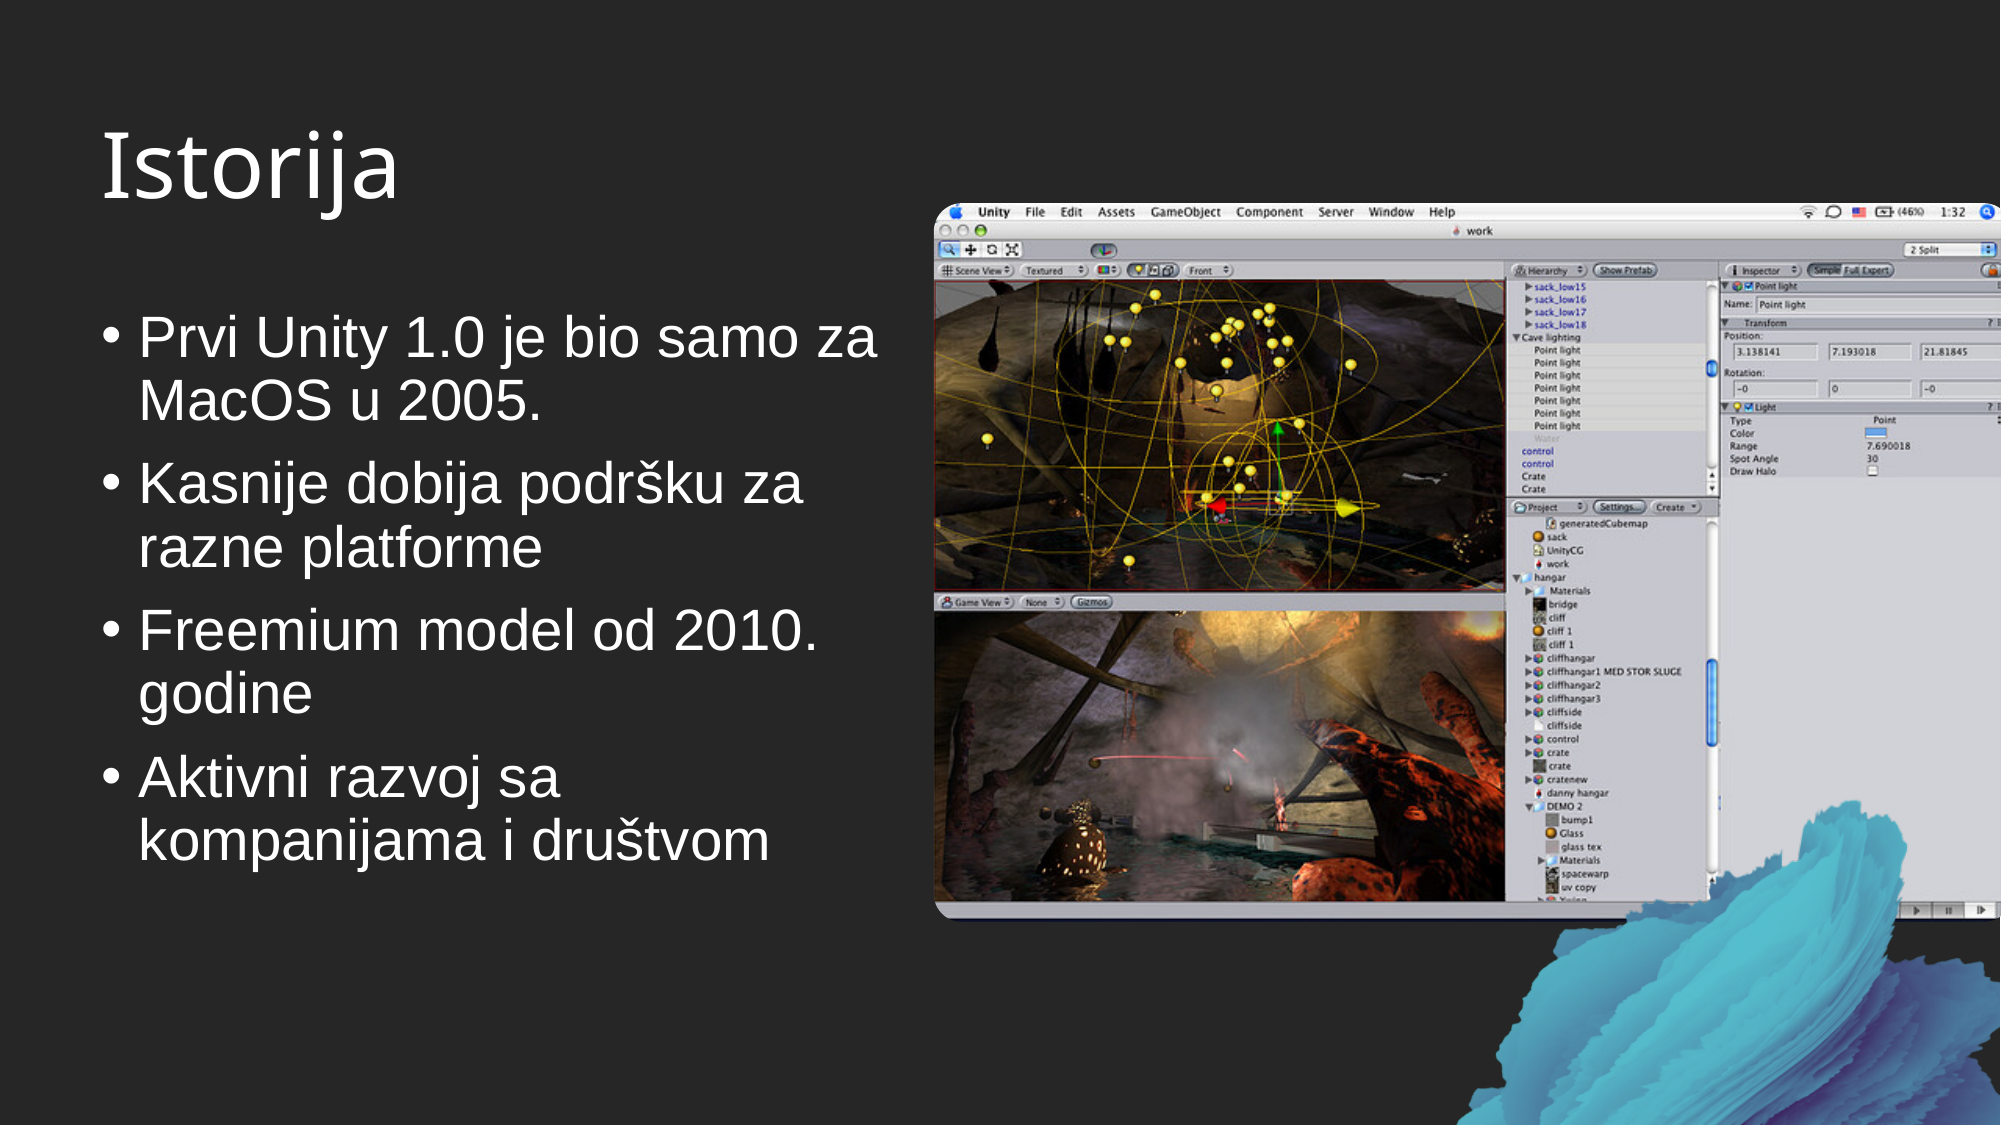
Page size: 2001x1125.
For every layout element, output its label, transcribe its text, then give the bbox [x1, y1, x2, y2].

picture [933, 203, 2001, 1125]
list Prvi Unity 1.0 je bio samo za MacOS u 2005. Kasnije dobija podršku za razne platforme Freemium model od 2010. godine Aktivni razvoj sa kompanijama i društvom [86, 299, 911, 1014]
title Istorija [86, 59, 1863, 278]
